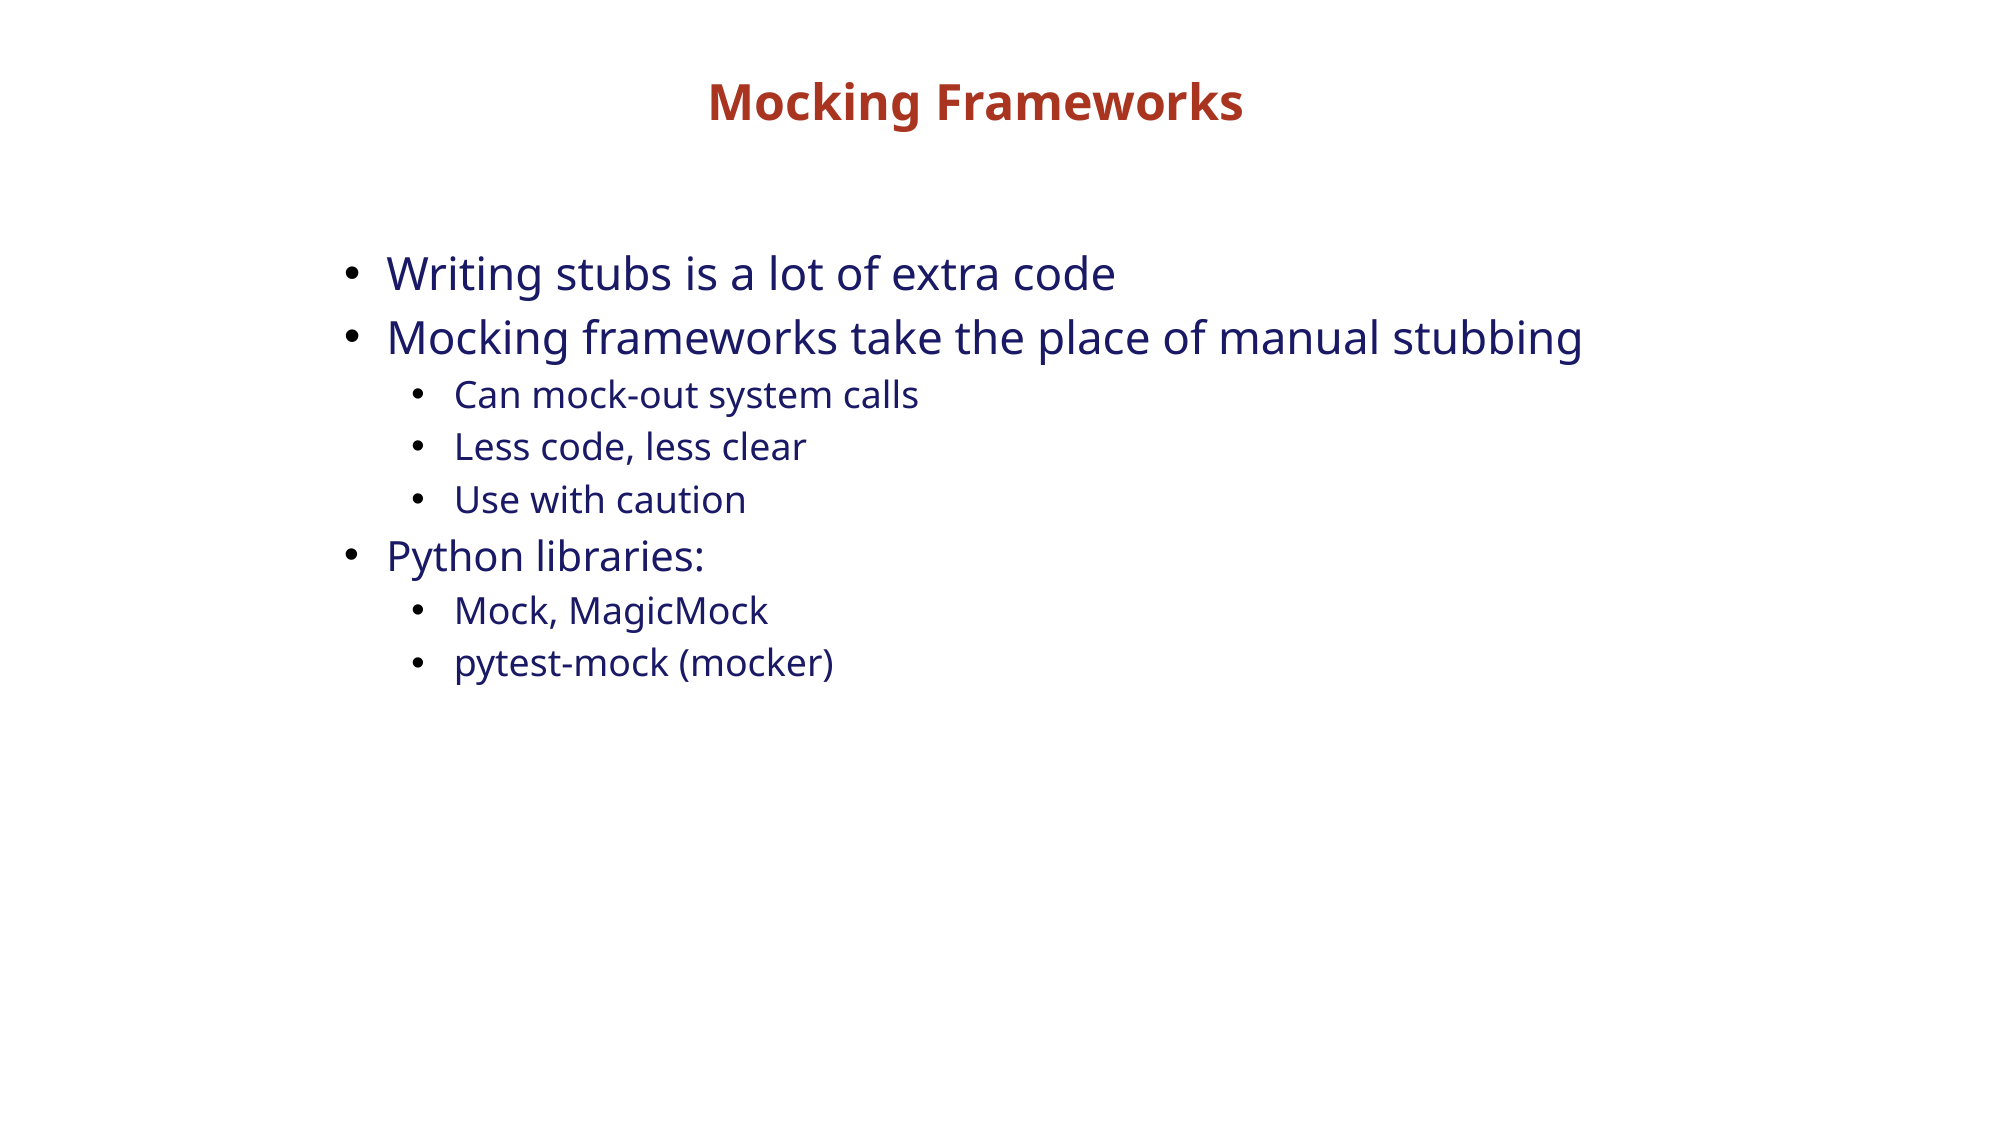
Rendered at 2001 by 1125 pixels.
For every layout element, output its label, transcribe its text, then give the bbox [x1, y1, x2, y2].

list Writing stubs is a lot of extra code Mocking frameworks take the place of manual stubbing Can mock-out system calls Less code, less clear Use with caution Python libraries: Mock, MagicMock pytest-mock (mocker) [262, 237, 1690, 891]
text_box Mocking Frameworks [394, 62, 1558, 138]
